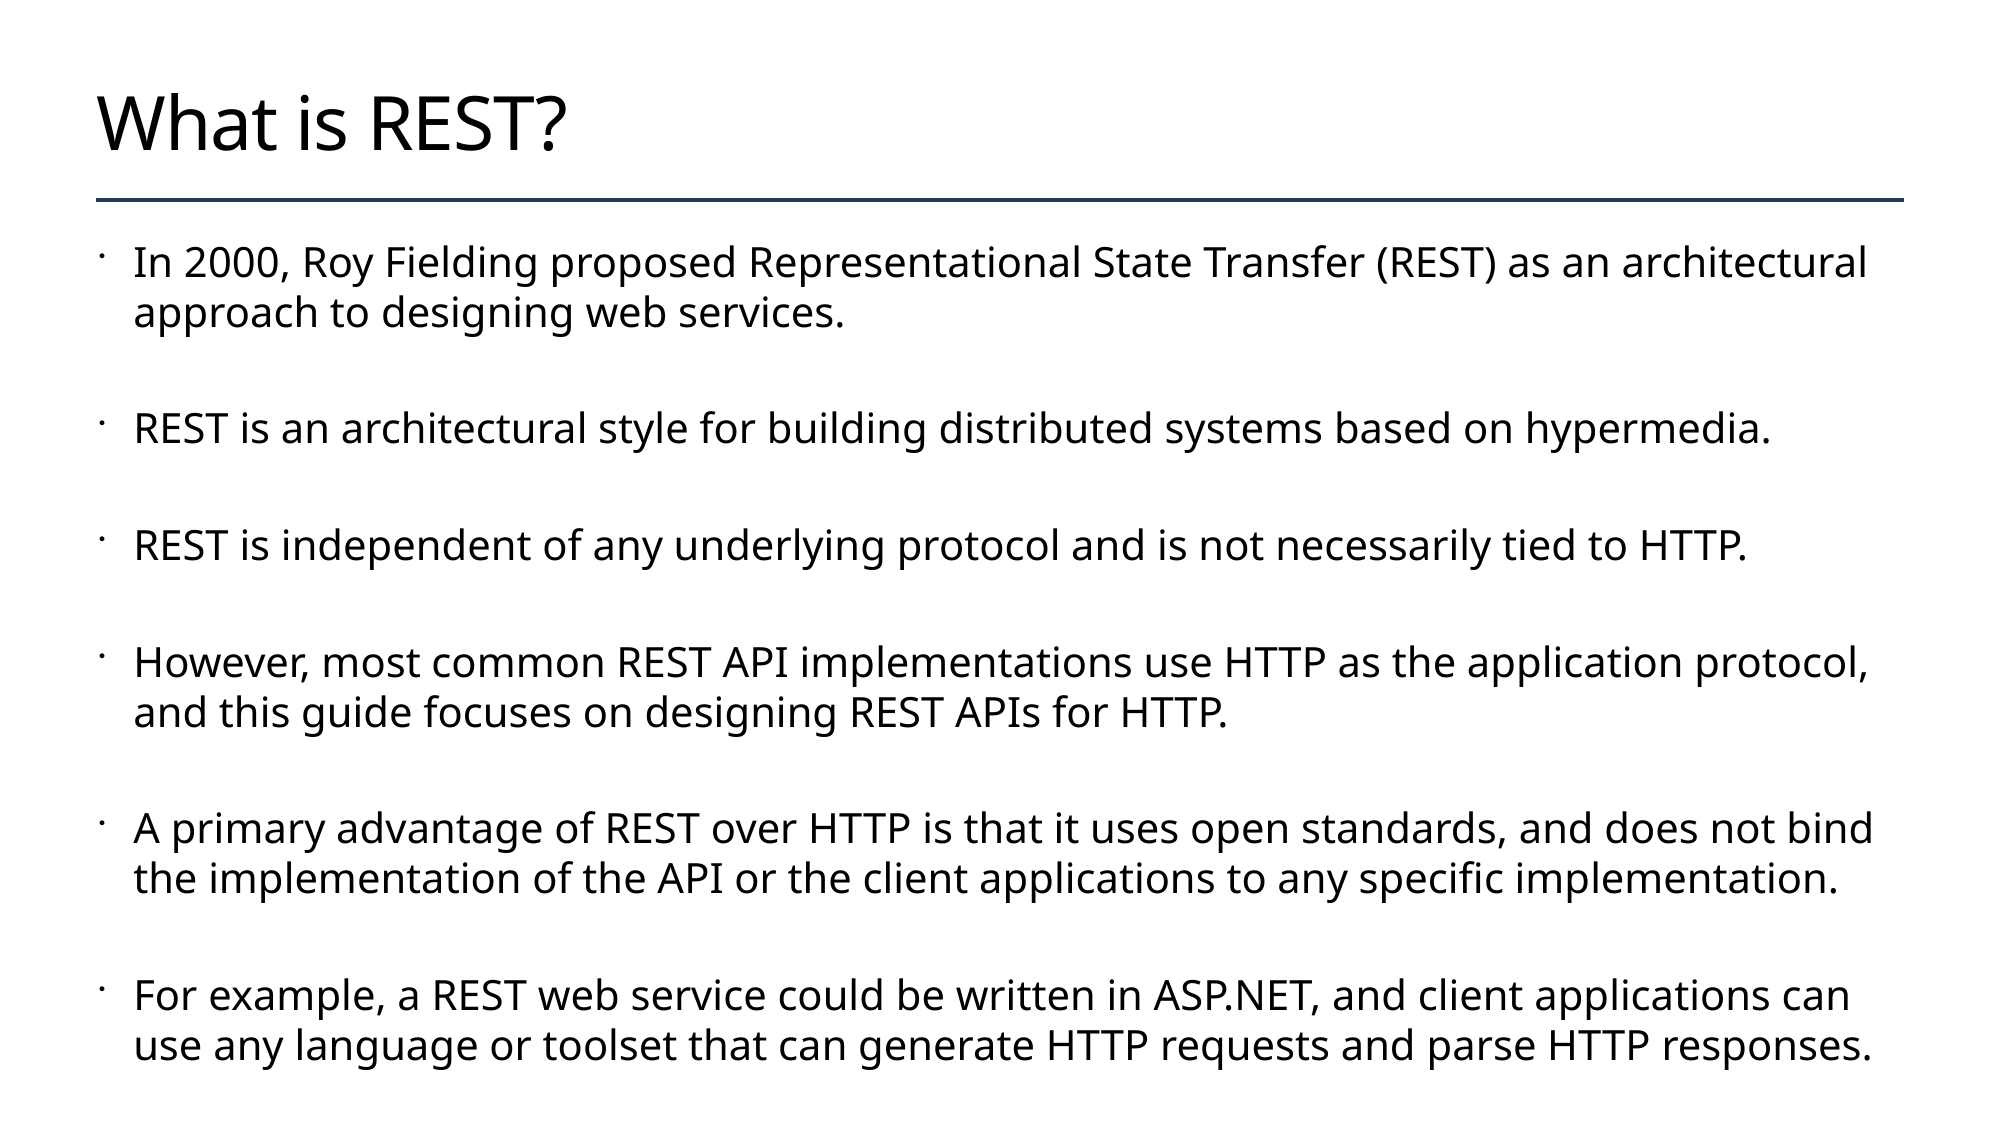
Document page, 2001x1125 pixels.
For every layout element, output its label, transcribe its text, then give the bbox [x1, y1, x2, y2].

title What is REST? [96, 75, 1904, 166]
list In 2000, Roy Fielding proposed Representational State Transfer (REST) as an architectural approach to designing web services. REST is an architectural style for building distributed systems based on hypermedia. REST is independent of any underlying protocol and is not necessarily tied to HTTP. However, most common REST API implementations use HTTP as the application protocol, and this guide focuses on designing REST APIs for HTTP. A primary advantage of REST over HTTP is that it uses open standards, and does not bind the implementation of the API or the client applications to any specific implementation. For example, a REST web service could be written in ASP.NET, and client applications can use any language or toolset that can generate HTTP requests and parse HTTP responses. [95, 235, 1904, 1094]
